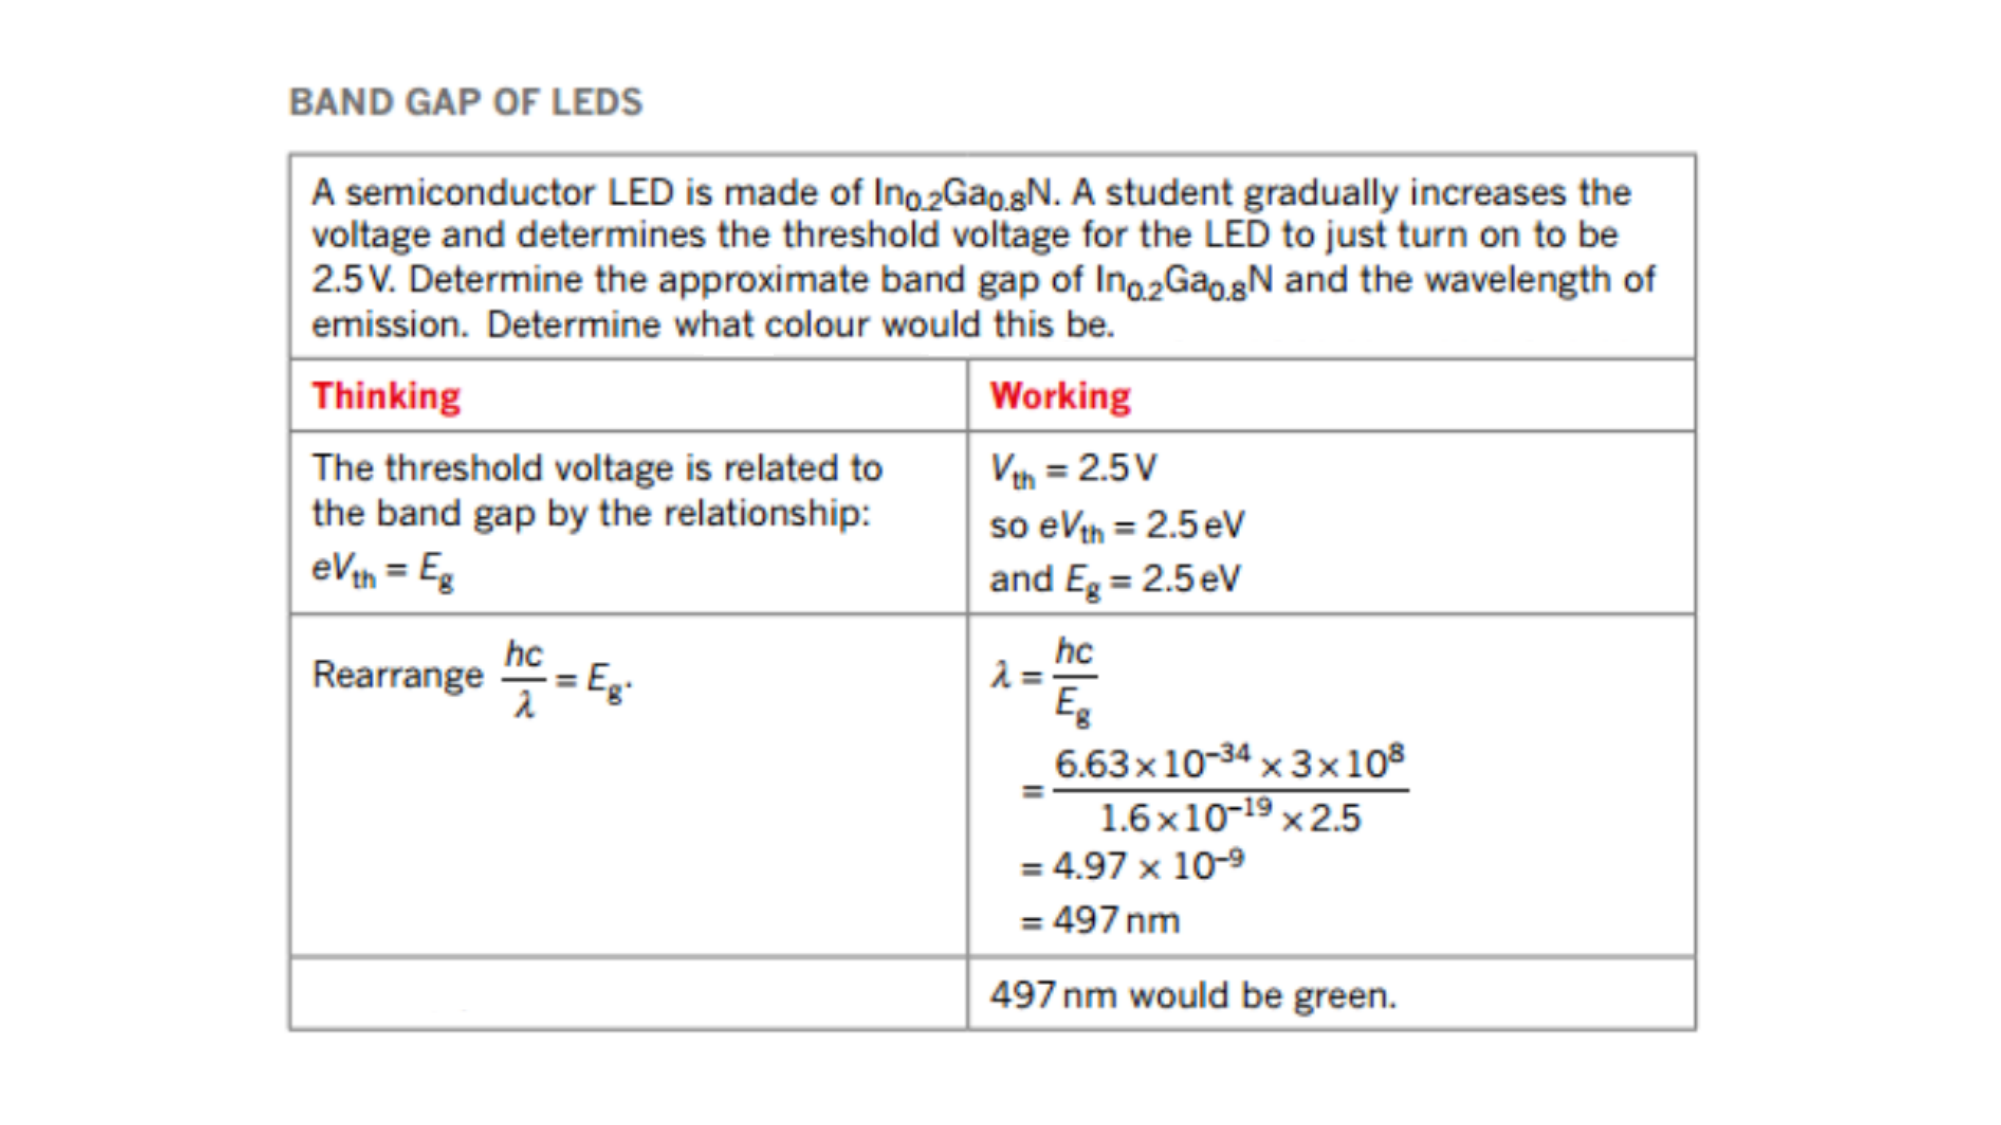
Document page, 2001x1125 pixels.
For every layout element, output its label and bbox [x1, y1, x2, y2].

picture [266, 73, 1734, 1052]
